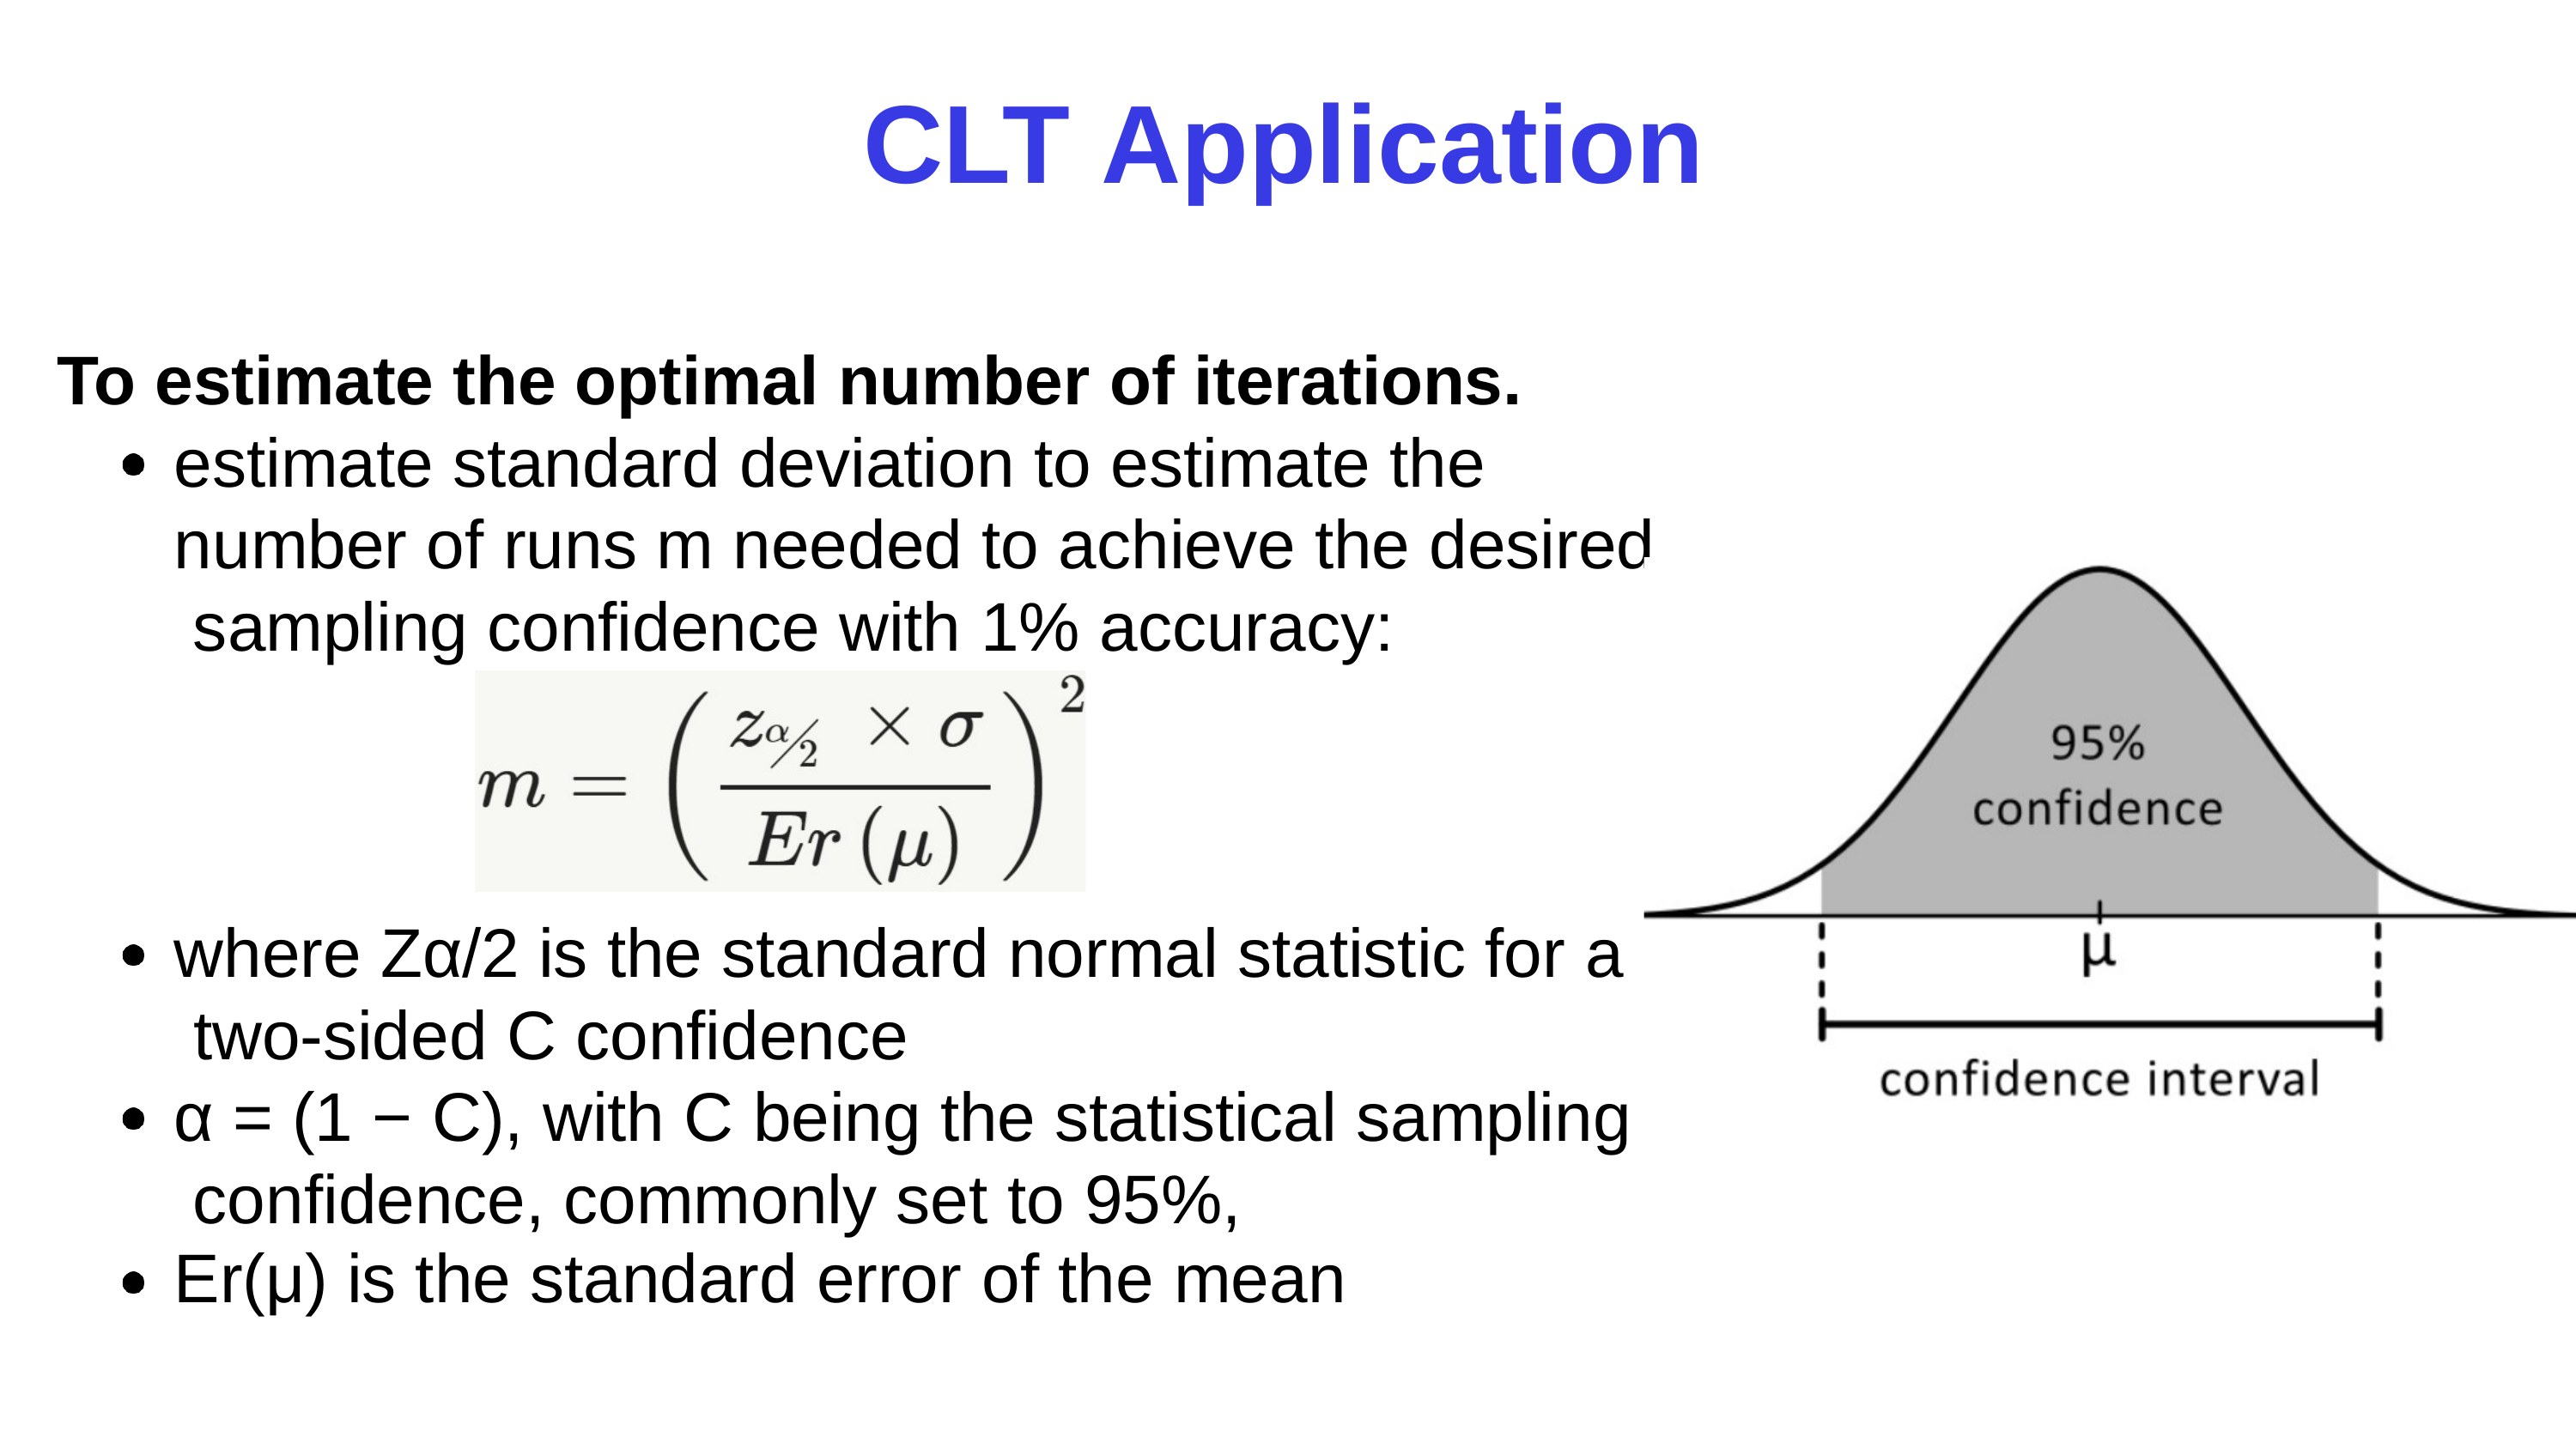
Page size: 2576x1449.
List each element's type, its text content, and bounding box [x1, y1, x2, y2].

text_box [122, 944, 144, 967]
text_box [1643, 557, 2576, 1100]
title CLT Application [860, 70, 1716, 314]
text_box [122, 1107, 144, 1130]
text_box [475, 670, 1086, 892]
text_box [122, 1271, 144, 1294]
text_box To estimate the optimal number of iterations. estimate standard deviation to estimate the number of runs m needed to achieve the desired sampling confidence with 1% accuracy: [55, 331, 1660, 665]
text_box where Zα/2 is the standard normal statistic for a two-sided C confidence α = (1 − C), with C being the statistical sampling confidence, commonly set to 95%, Er(μ) is the standard error of the mean [172, 904, 1638, 1317]
